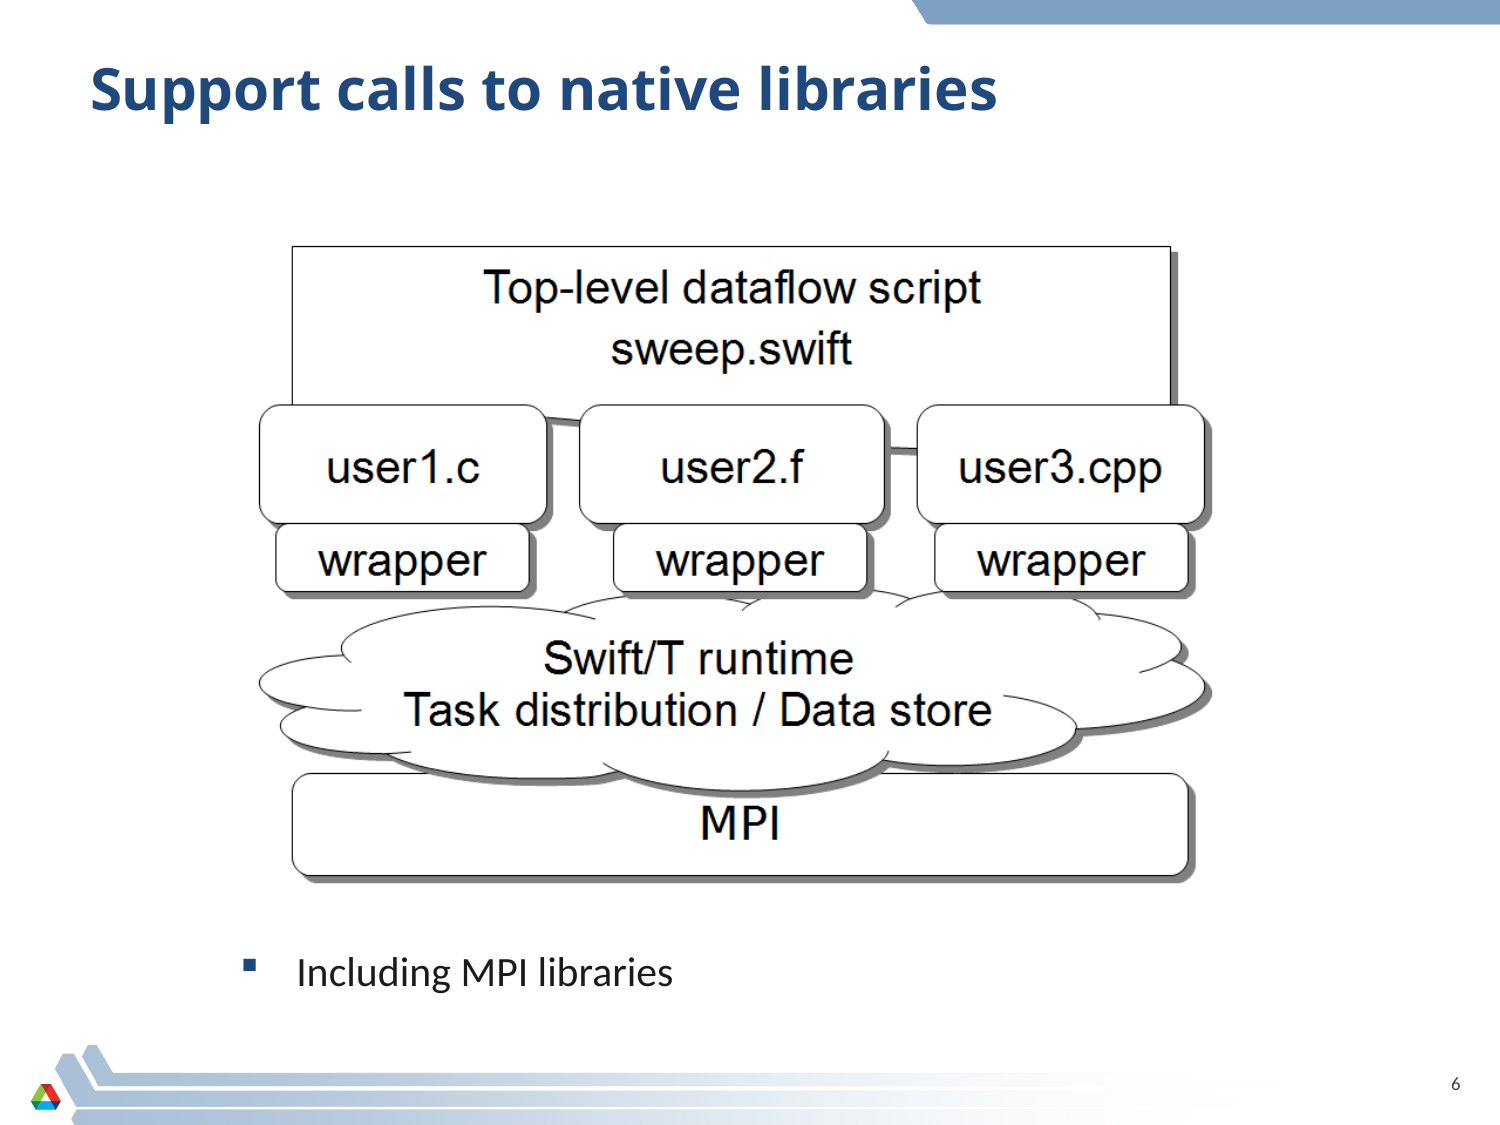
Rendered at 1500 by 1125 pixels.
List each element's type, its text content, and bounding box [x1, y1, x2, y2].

picture [224, 212, 1238, 888]
picture [0, 1037, 1500, 1125]
text_box Including MPI libraries [225, 937, 1375, 1063]
slide_number 6 [1412, 1064, 1476, 1125]
picture [0, 0, 1500, 26]
title Support calls to native libraries [74, 44, 1426, 233]
